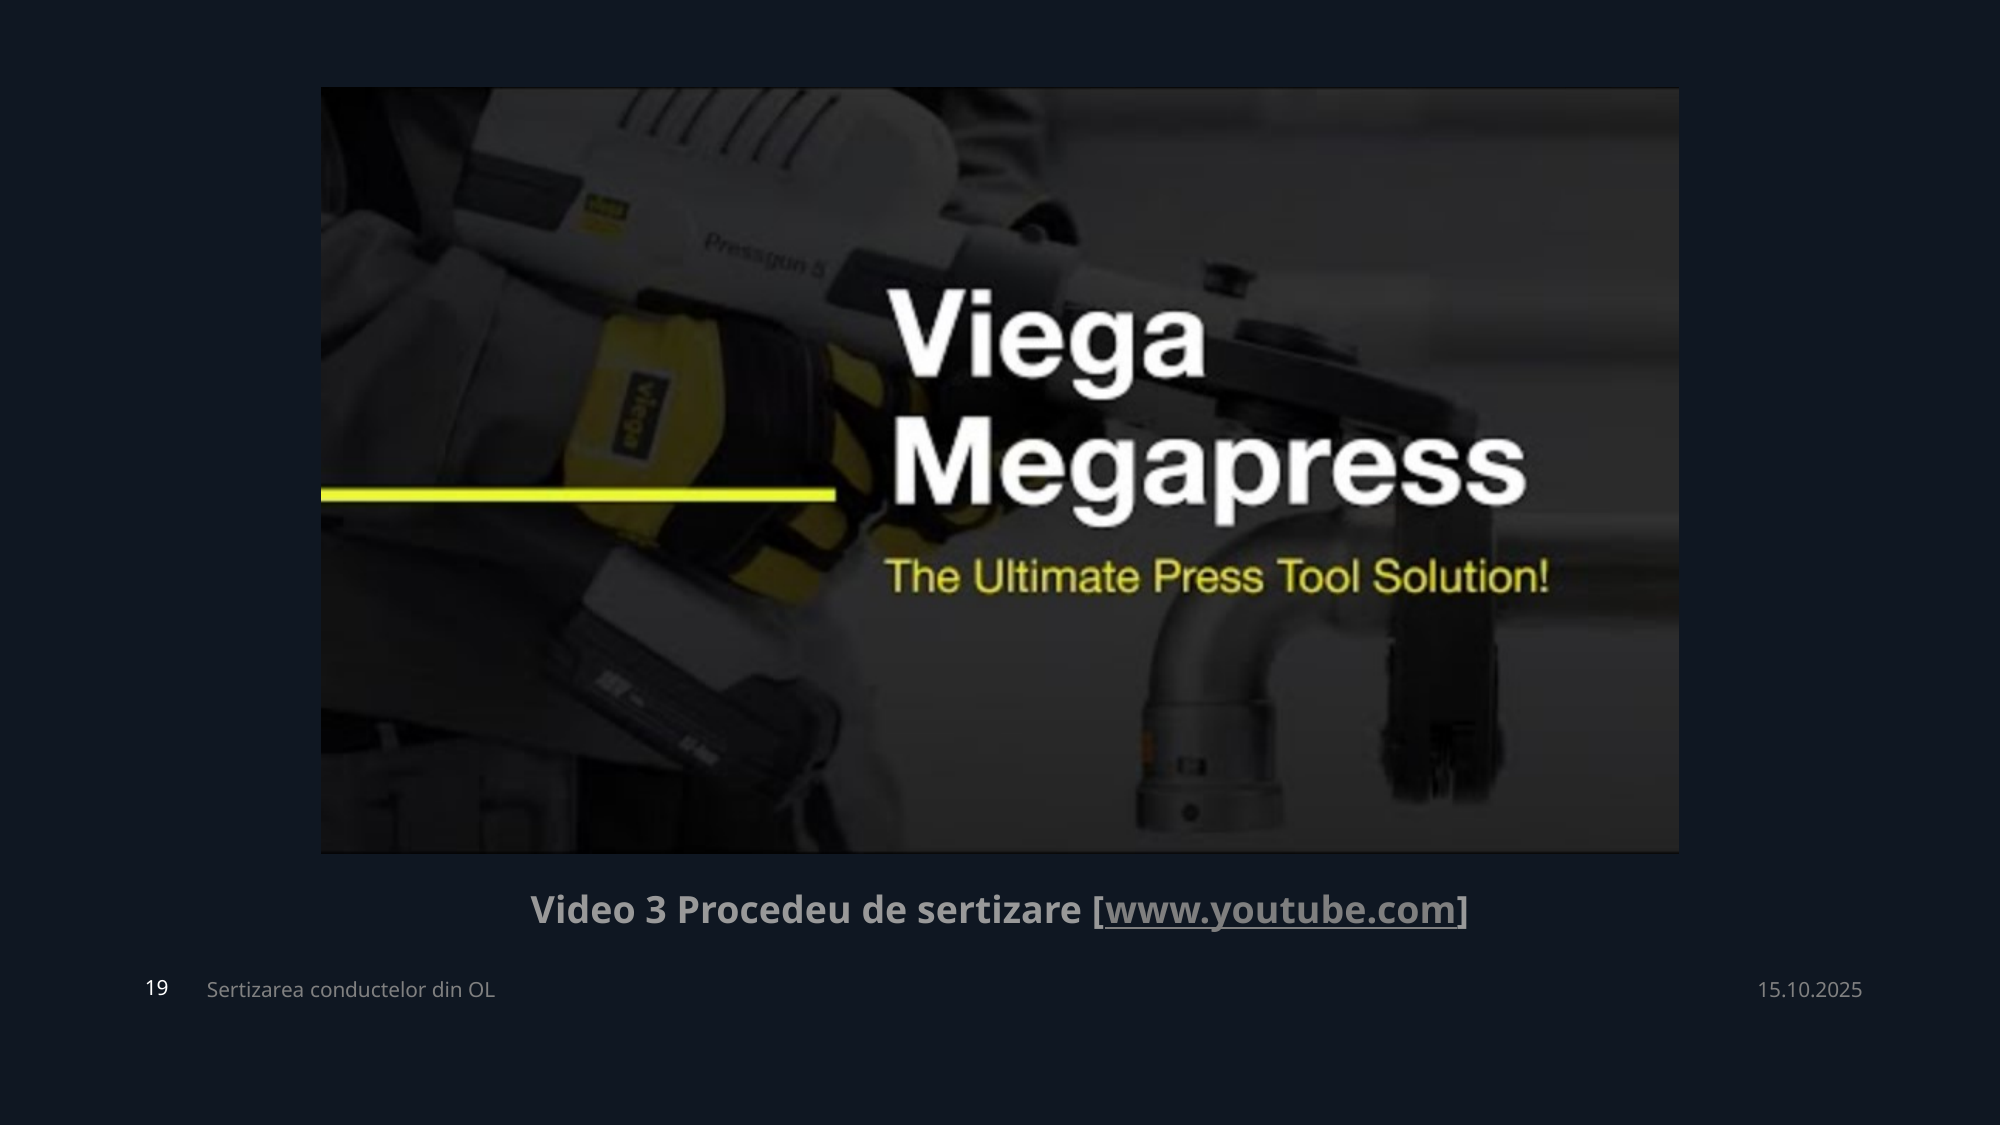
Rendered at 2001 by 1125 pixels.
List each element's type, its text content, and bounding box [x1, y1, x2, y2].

footer Sertizarea conductelor din OL [191, 964, 671, 1014]
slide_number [1643, 964, 1863, 1014]
slide_number 19 [127, 964, 186, 1014]
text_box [320, 86, 1680, 854]
text_box Video 3 Procedeu de sertizare [www.youtube.com] [497, 878, 1502, 945]
